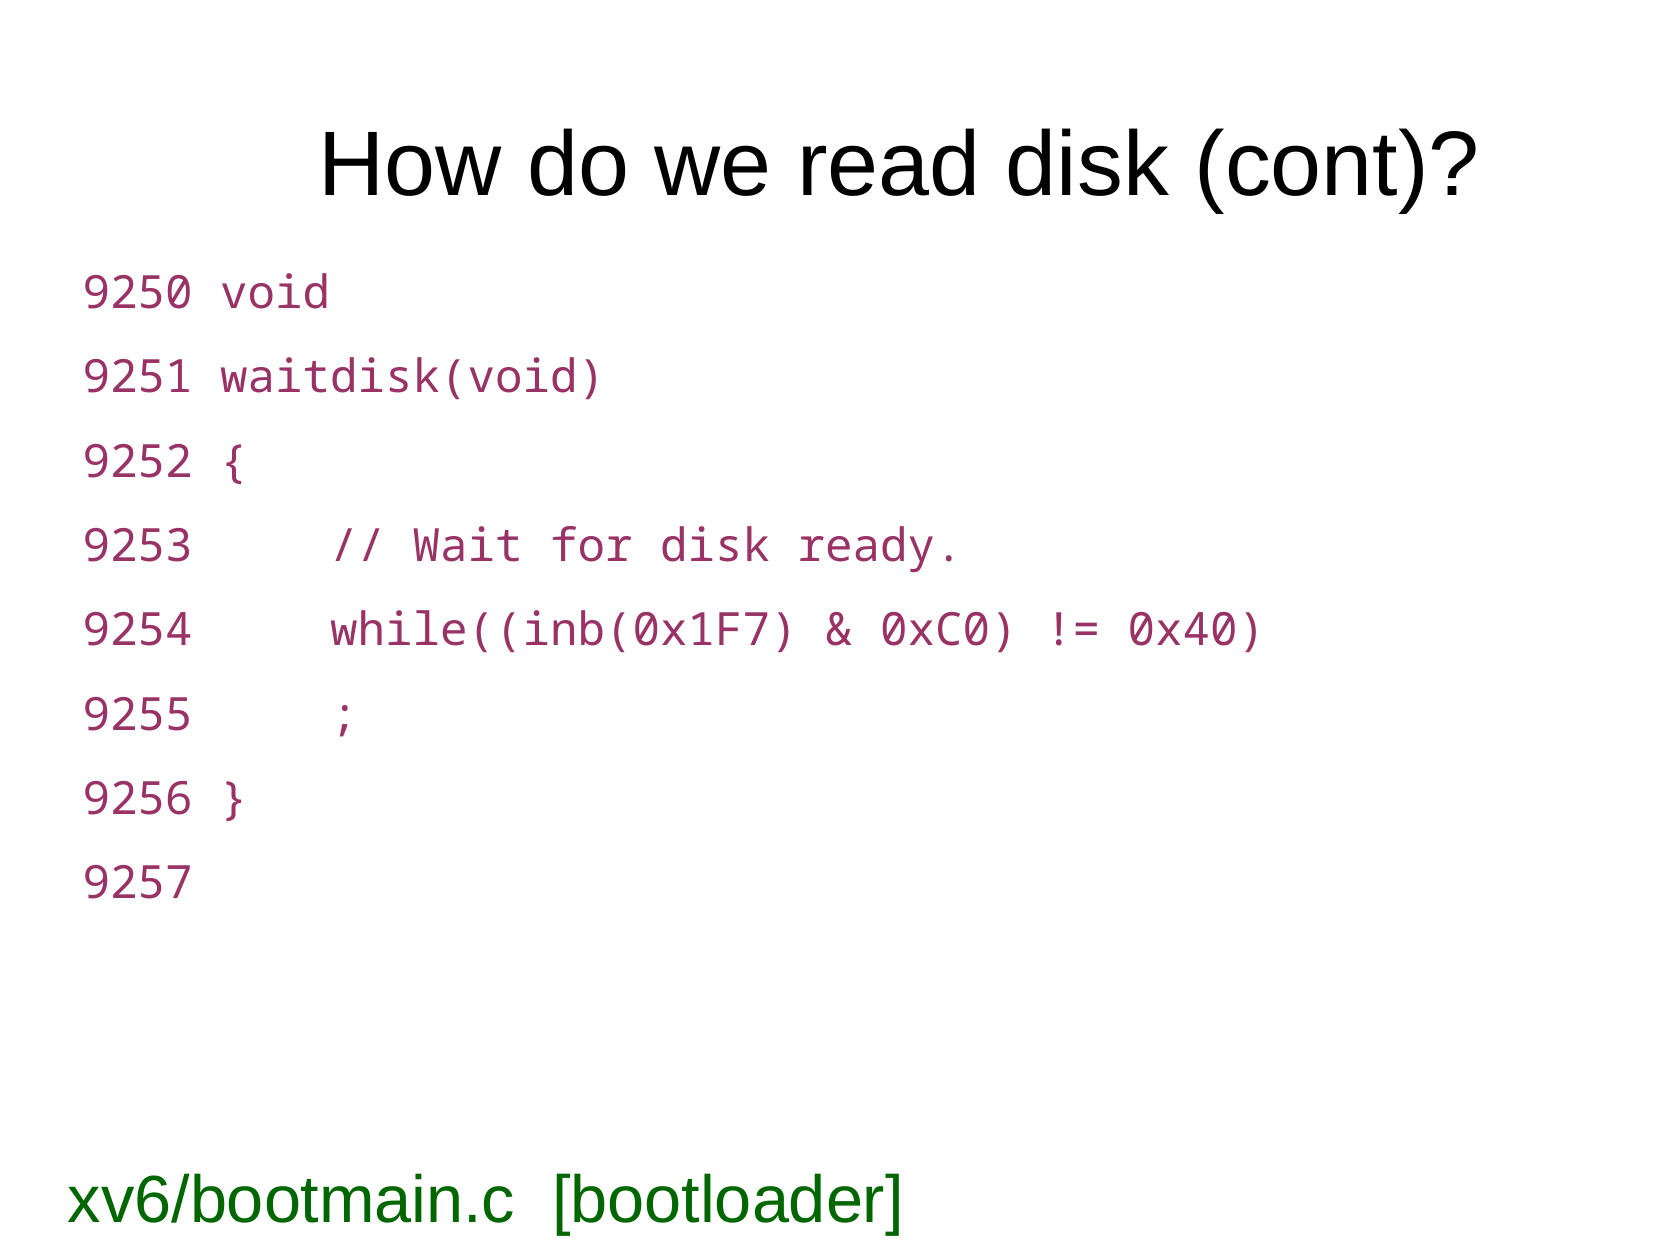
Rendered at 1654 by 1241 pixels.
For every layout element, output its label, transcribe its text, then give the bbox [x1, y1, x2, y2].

list 9250 void 9251 waitdisk(void) 9252 { 9253 // Wait for disk ready. 9254 while((inb(0x1F7) & 0xC0) != 0x40) 9255 ; 9256 } 9257 [82, 262, 1571, 1125]
title How do we read disk (cont)? [300, 55, 1500, 263]
text_box xv6/bootmain.c [bootloader] [53, 1148, 938, 1238]
